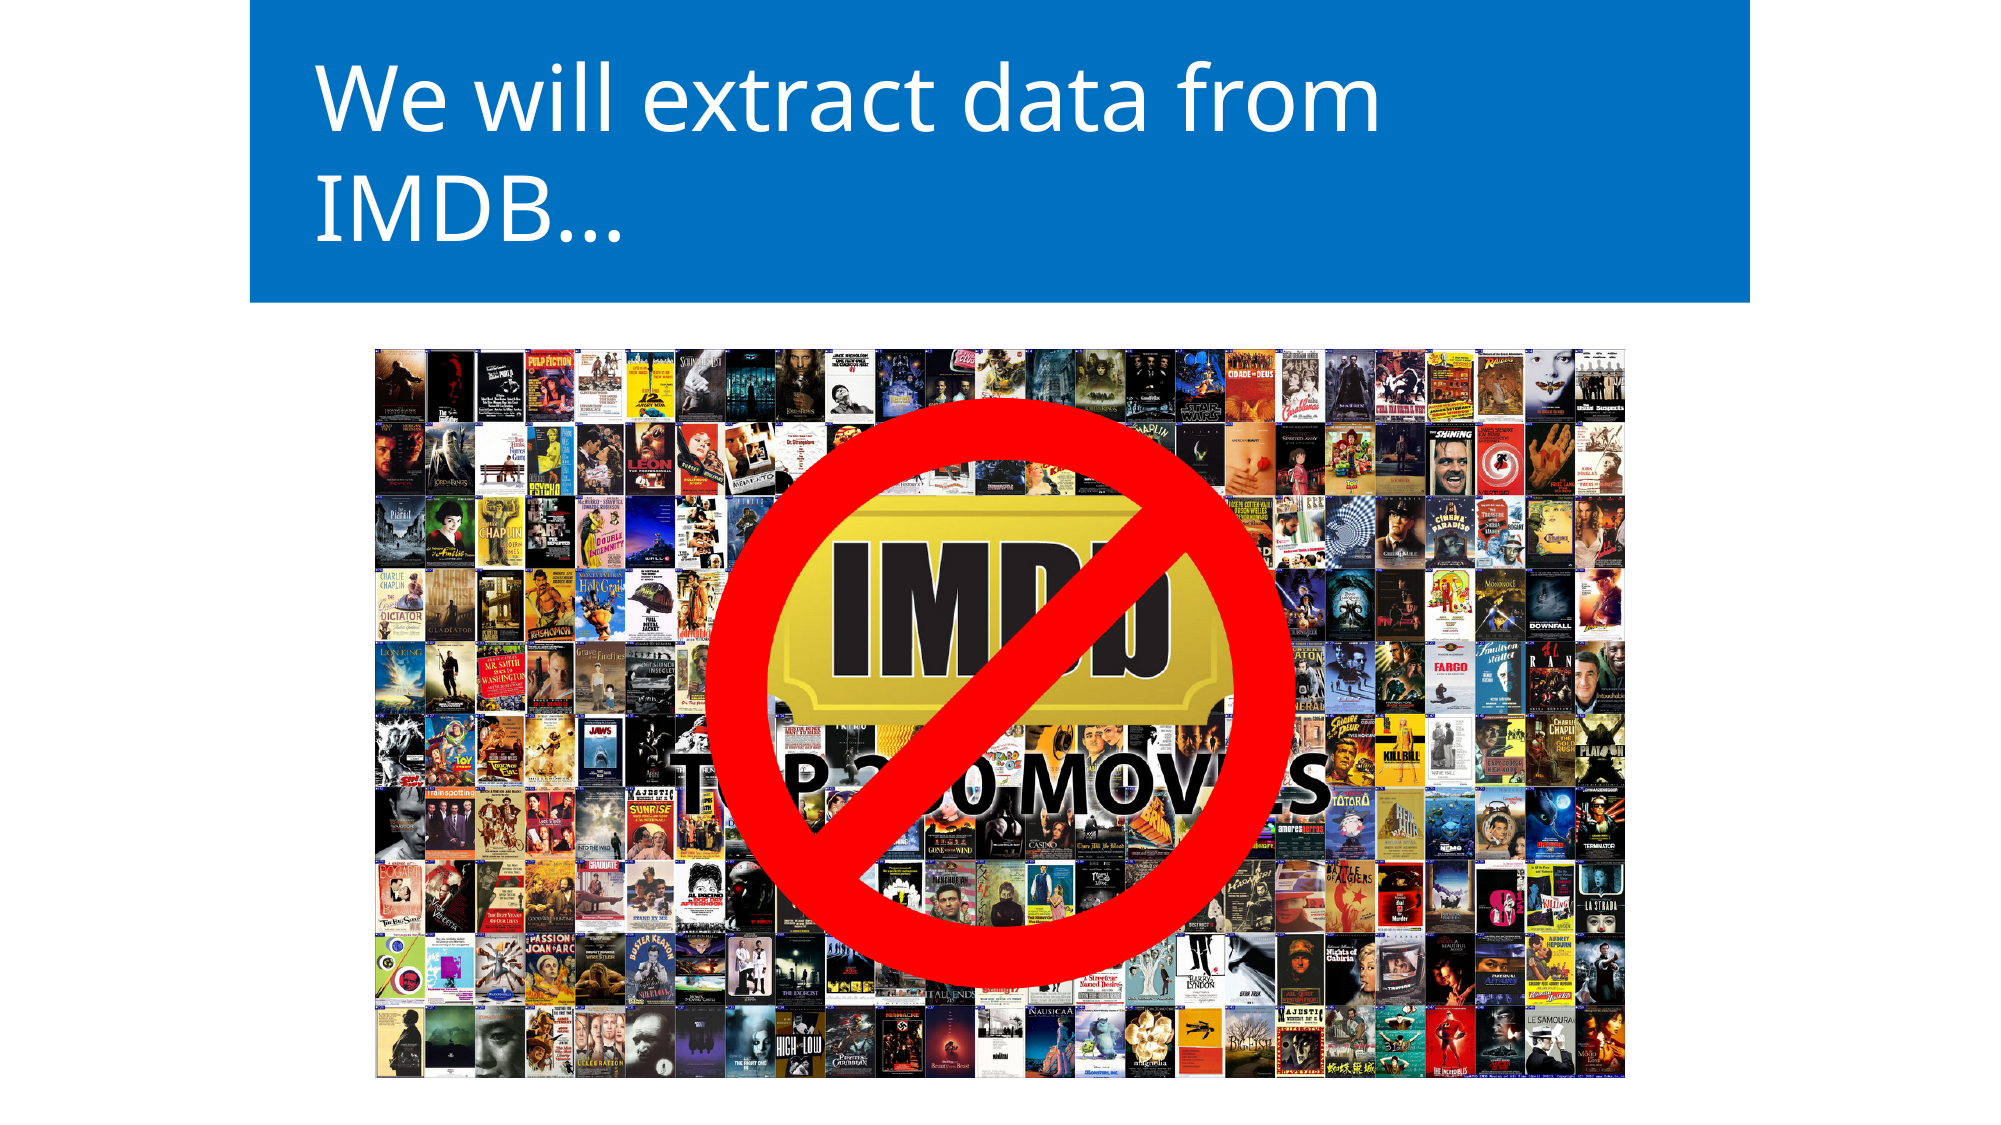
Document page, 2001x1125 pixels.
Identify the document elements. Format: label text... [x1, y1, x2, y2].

picture [374, 349, 1626, 1078]
text_box [249, 0, 1750, 303]
text_box We will extract data from IMDB… [314, 21, 1699, 279]
